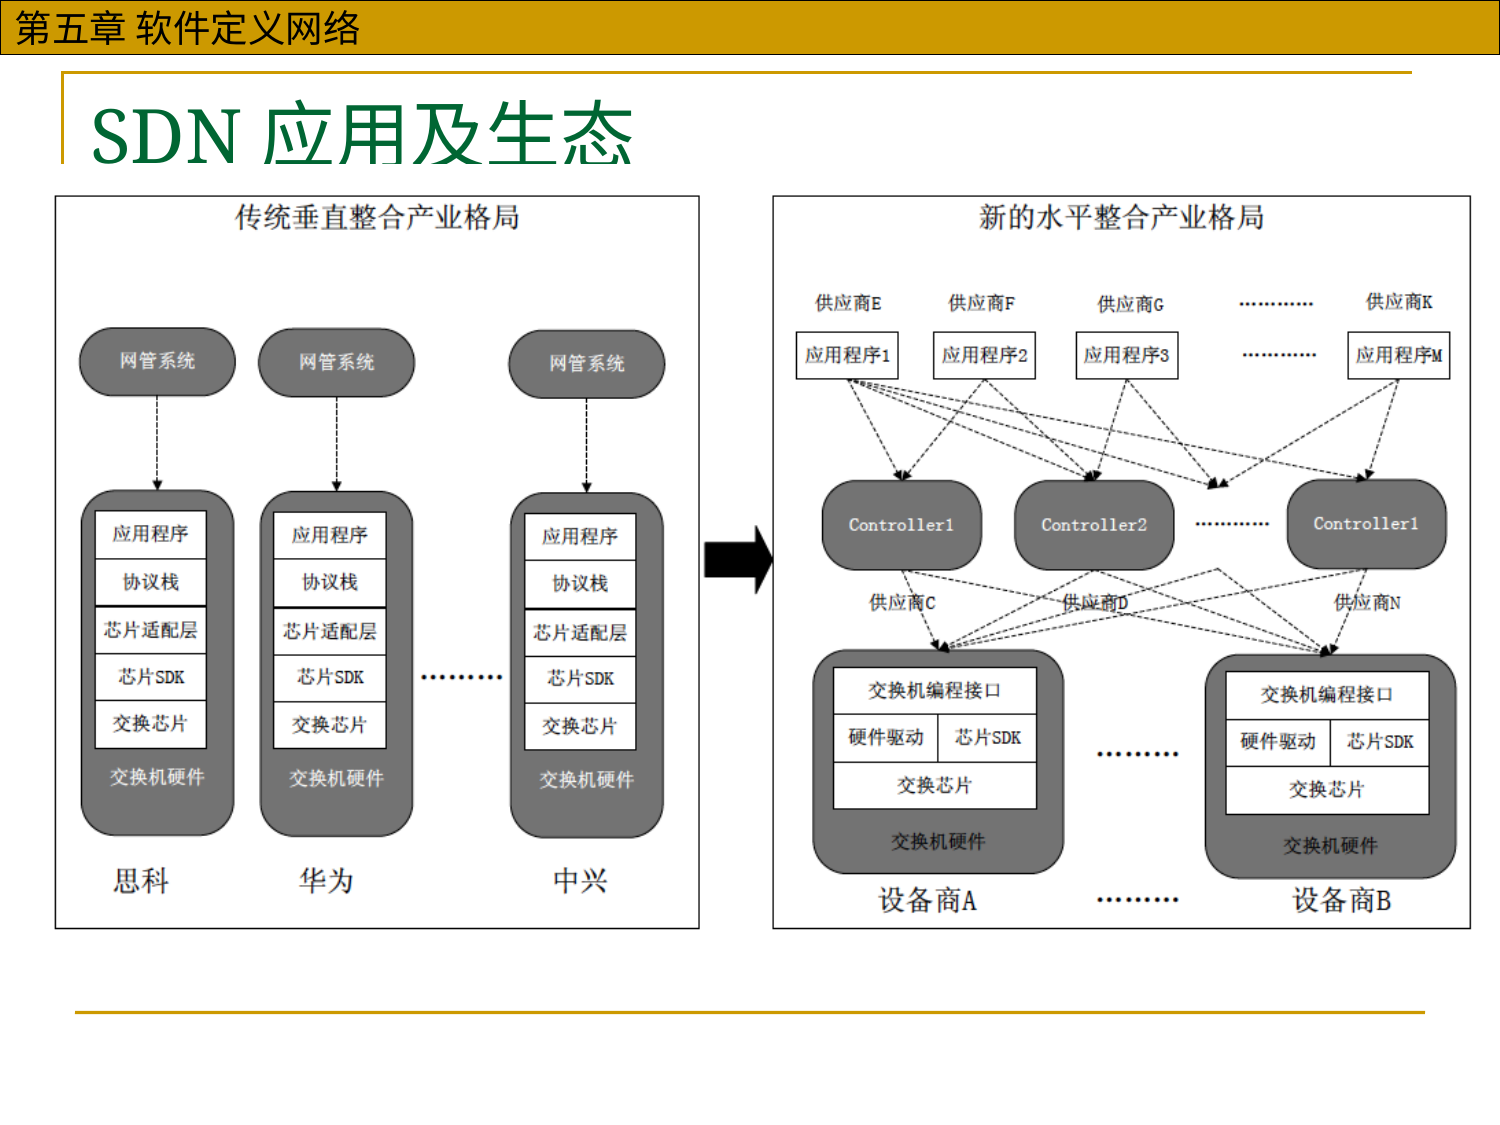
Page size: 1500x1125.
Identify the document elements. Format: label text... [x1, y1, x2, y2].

title SDN应用及生态 [75, 80, 1425, 162]
picture [0, 164, 1500, 961]
